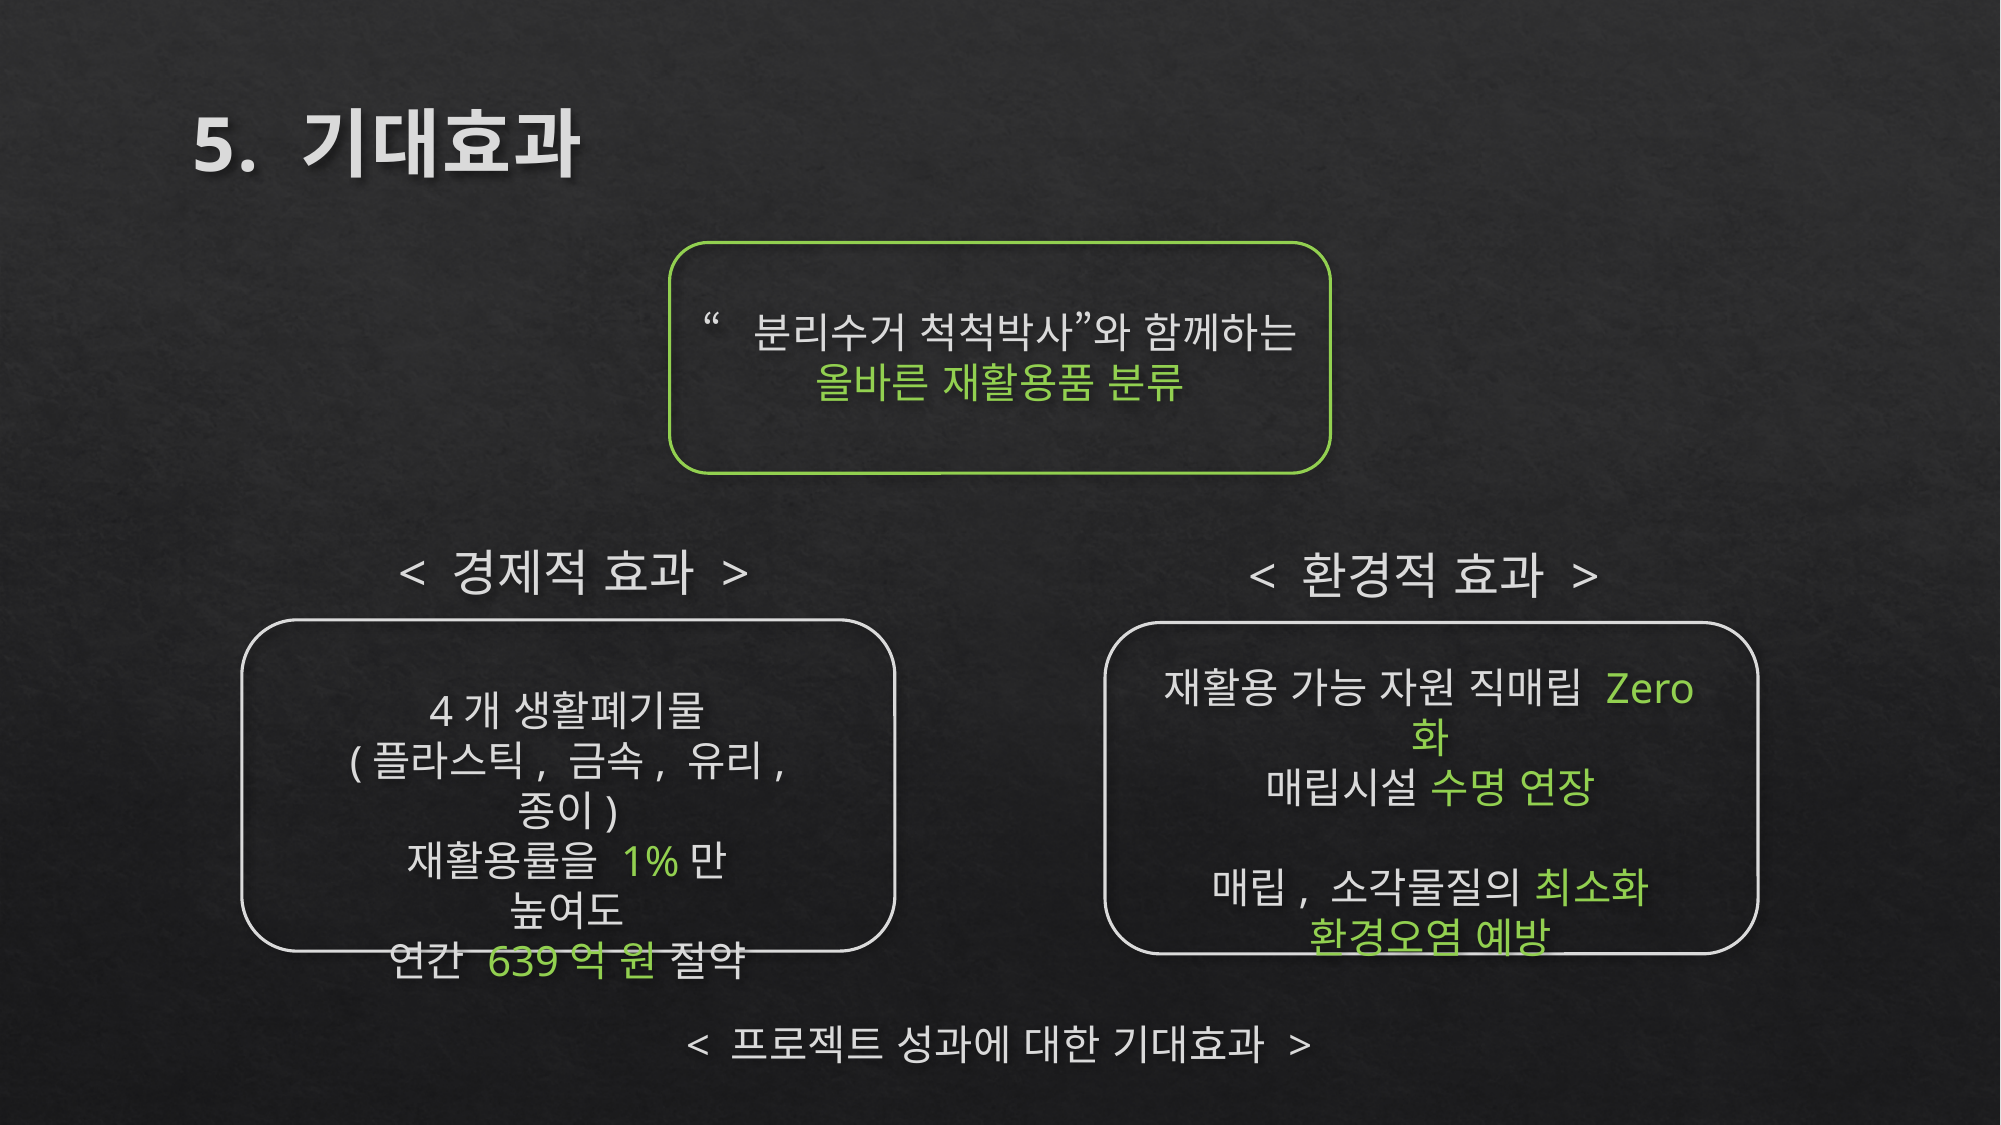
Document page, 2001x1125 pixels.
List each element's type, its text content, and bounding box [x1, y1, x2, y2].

text_box 재활용 가능 자원 직매립 Zero화 매립시설 수명 연장 매립, 소각물질의 최소화 환경오염 예방 [1149, 654, 1713, 970]
text_box < 경제적 효과 > [331, 534, 804, 610]
text_box < 프로젝트 성과에 대한 기대효과 > [486, 1011, 1513, 1076]
text_box < 환경적 효과 > [1194, 537, 1667, 612]
title 5. 기대효과 [177, 61, 1823, 194]
text_box [668, 241, 1332, 475]
text_box [240, 618, 897, 953]
text_box 4개 생활폐기물 (플라스틱, 금속, 유리, 종이) 재활용률을 1%만 높여도 연간 639억 원 절약 [331, 676, 804, 992]
text_box [1103, 621, 1760, 954]
